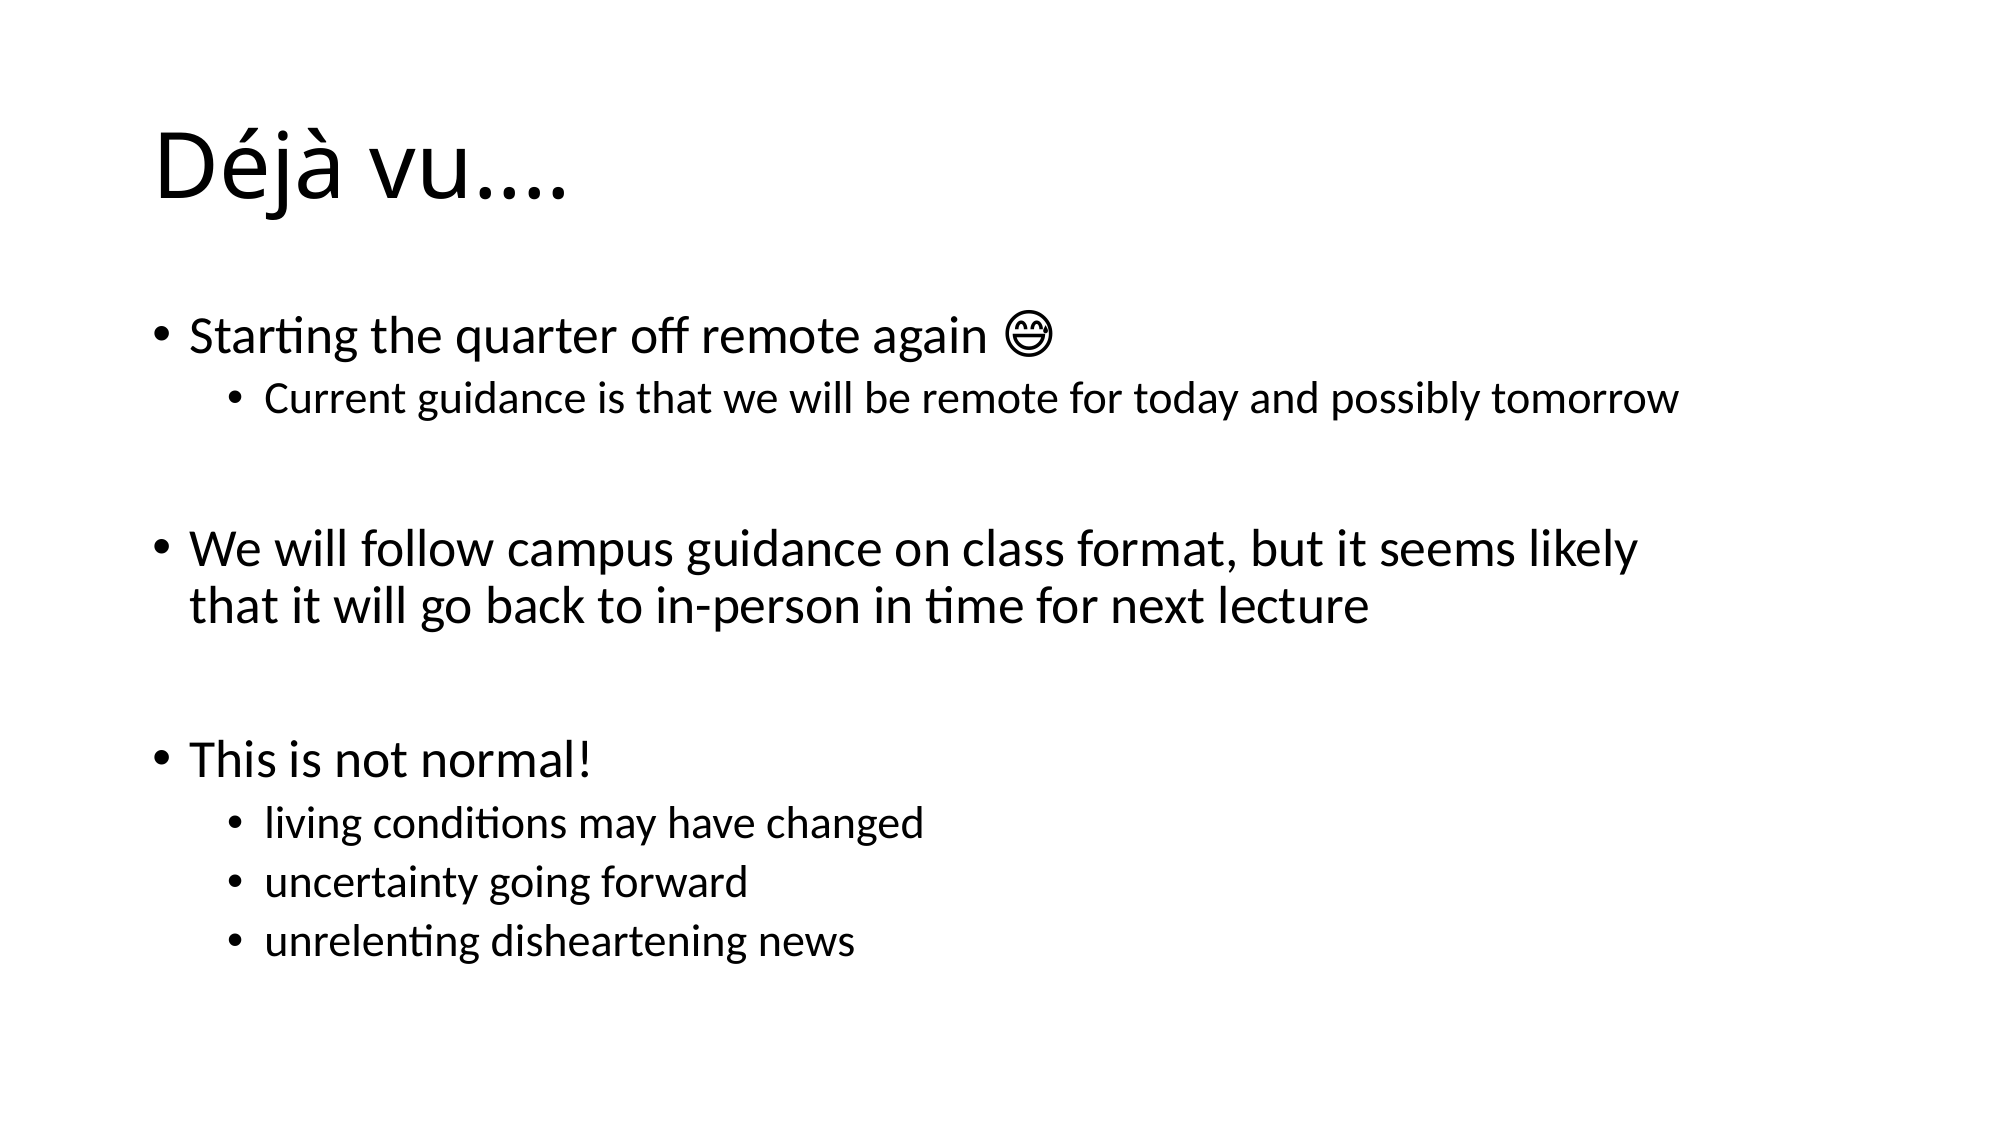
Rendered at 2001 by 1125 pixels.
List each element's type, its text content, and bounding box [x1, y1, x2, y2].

list Starting the quarter off remote again 😅 Current guidance is that we will be remote for today and possibly tomorrow We will follow campus guidance on class format, but it seems likely that it will go back to in-person in time for next lecture This is not normal! living conditions may have changed uncertainty going forward unrelenting disheartening news [137, 299, 1708, 1014]
title Déjà vu.... [137, 59, 1863, 278]
